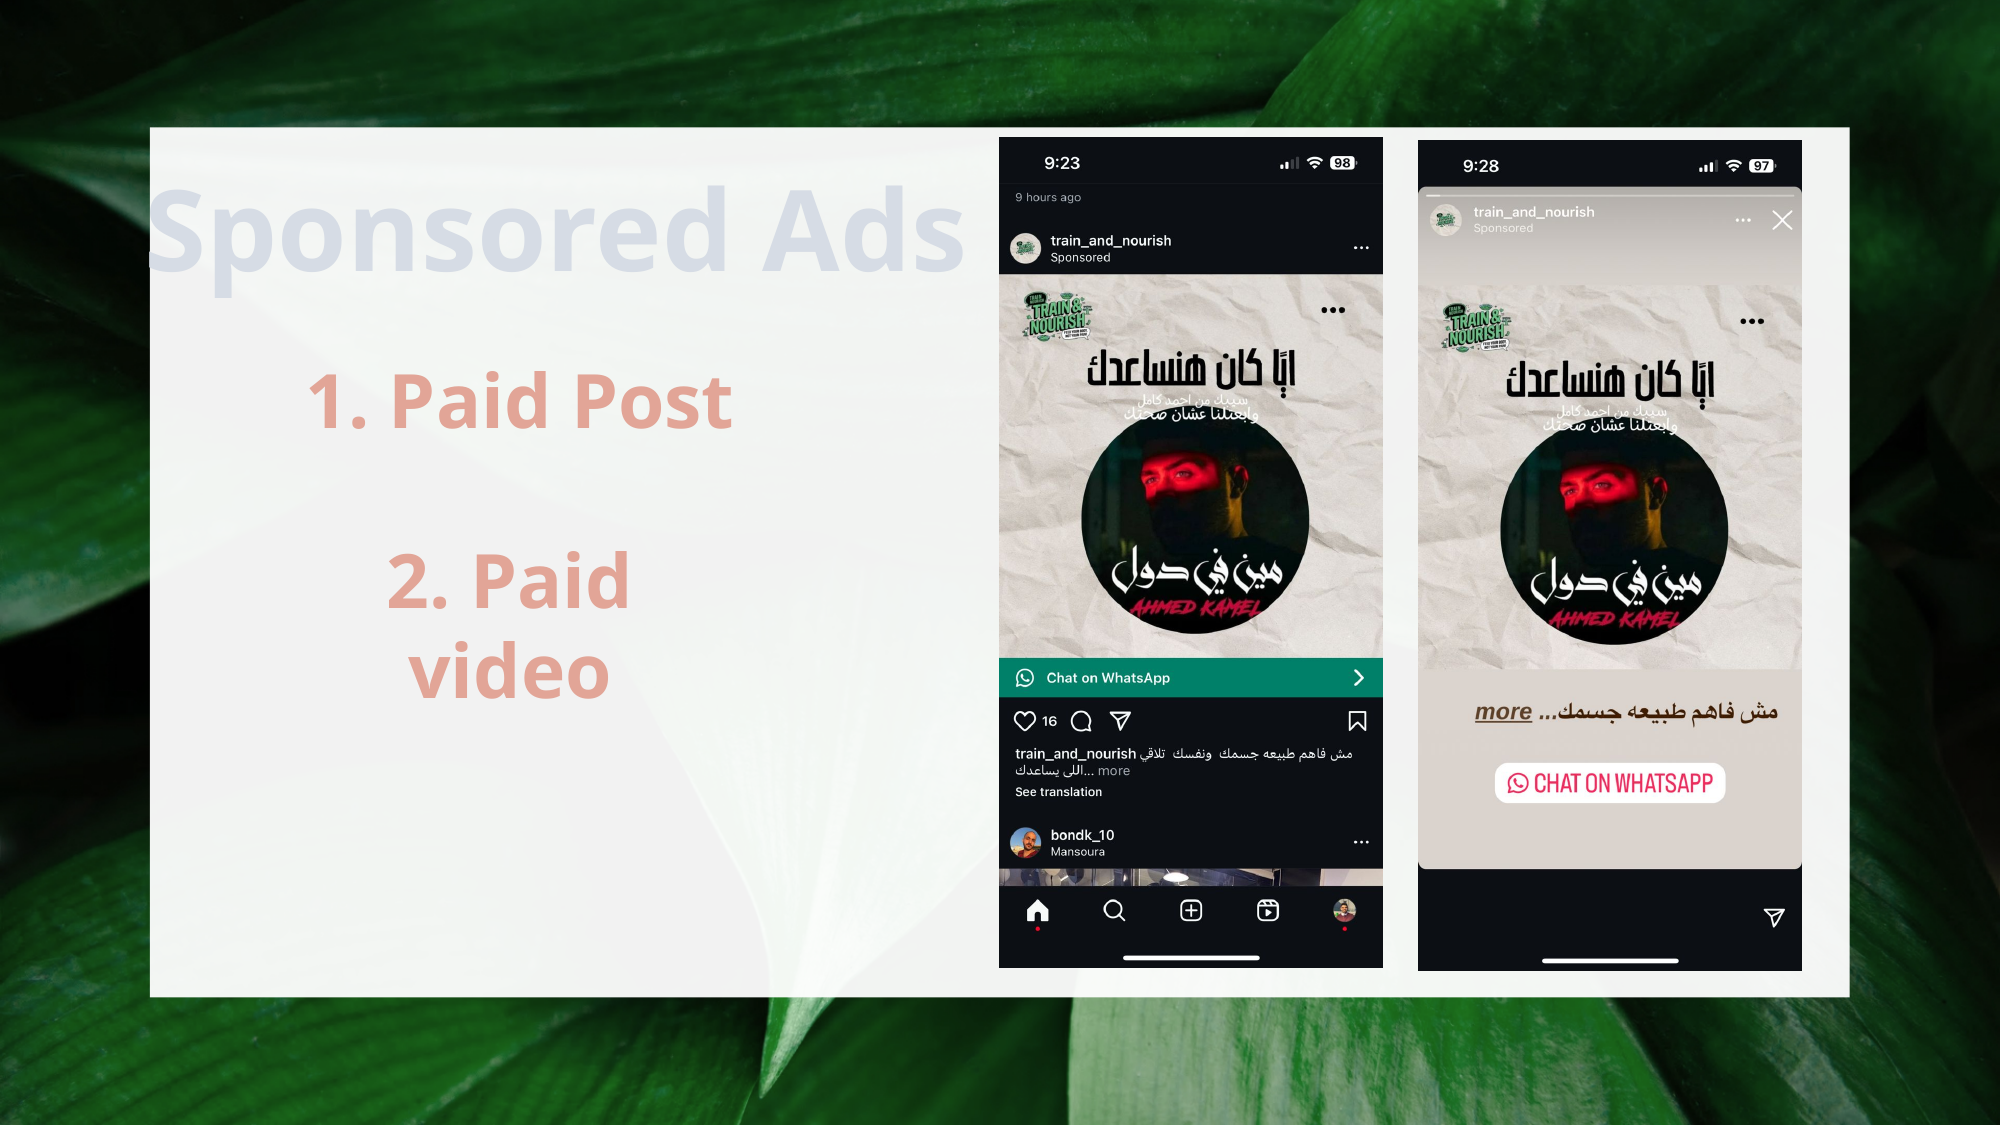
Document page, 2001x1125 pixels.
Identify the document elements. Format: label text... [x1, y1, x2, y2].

picture [0, 0, 2000, 1125]
text_box Sponsored Ads : [129, 151, 999, 302]
text_box 1. Paid Post 2. Paid video [267, 346, 754, 722]
